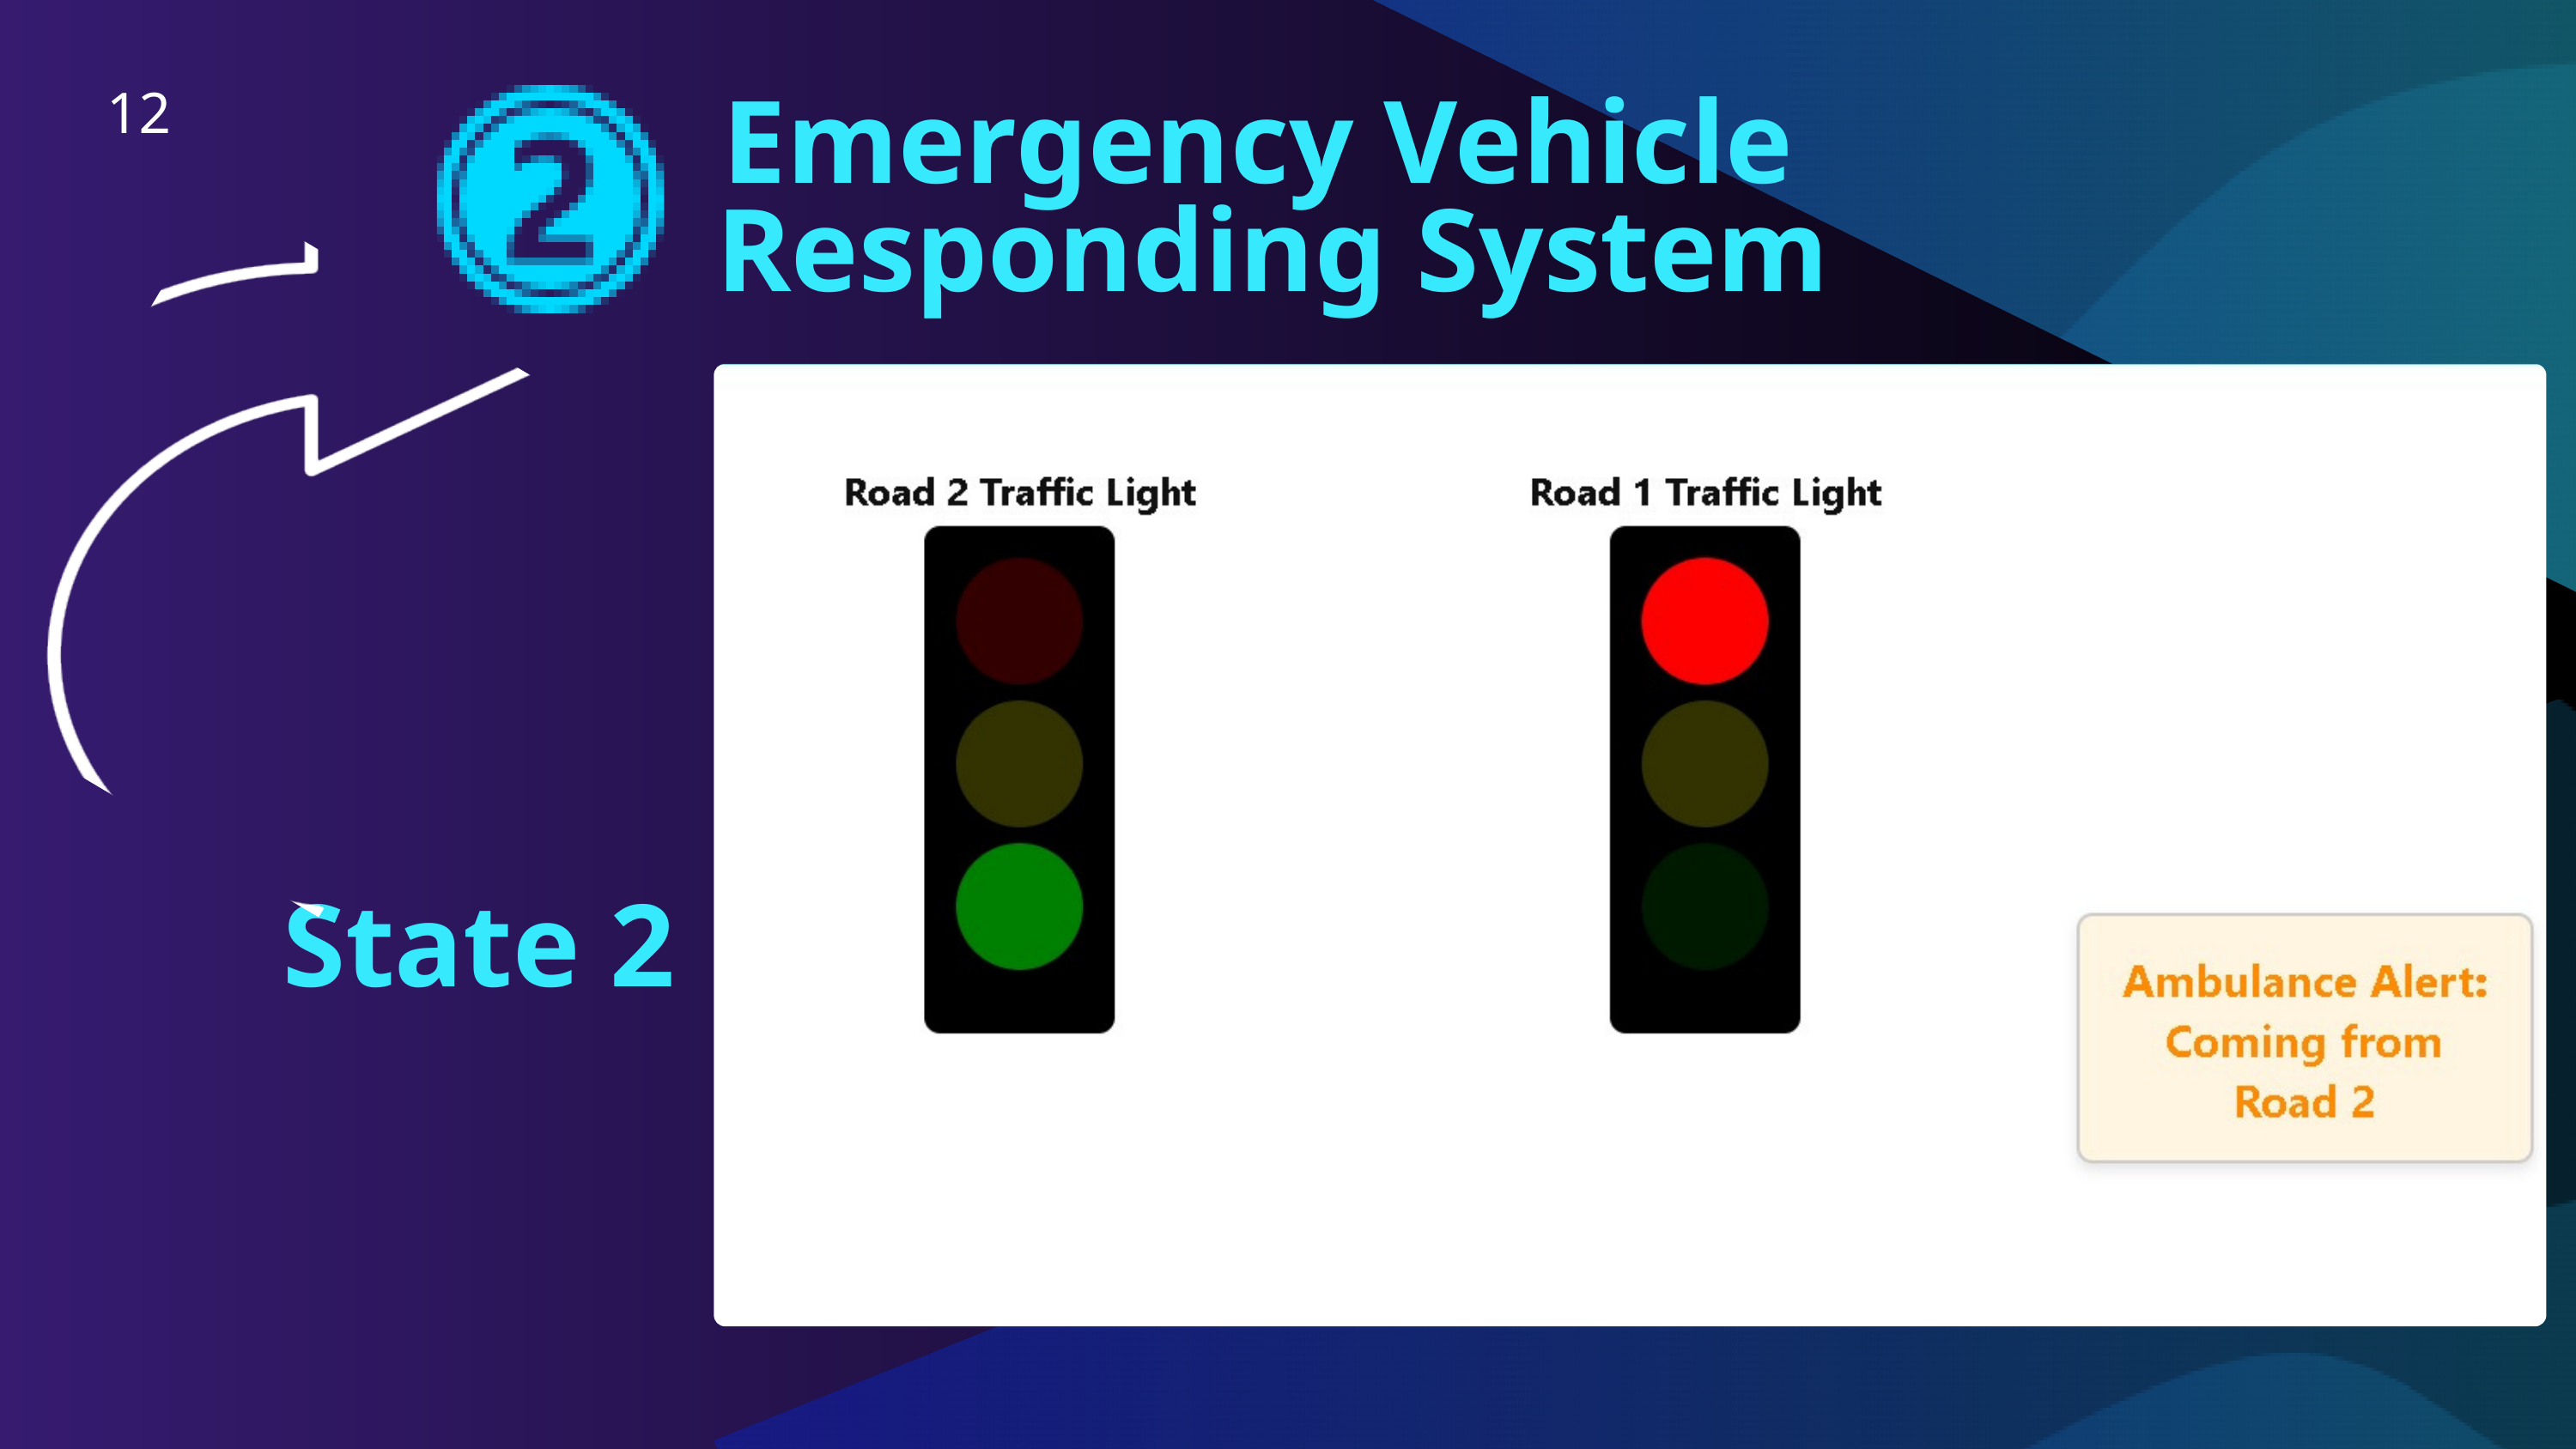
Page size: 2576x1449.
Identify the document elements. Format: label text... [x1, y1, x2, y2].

text_box [714, 691, 2576, 1449]
text_box State 2 [0, 900, 708, 1010]
text_box [436, 85, 665, 313]
text_box 12 [106, 72, 270, 145]
text_box [1372, 0, 2576, 592]
text_box Emergency Vehicle Responding System [519, 97, 2057, 314]
text_box [0, 191, 612, 918]
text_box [714, 363, 2547, 1327]
